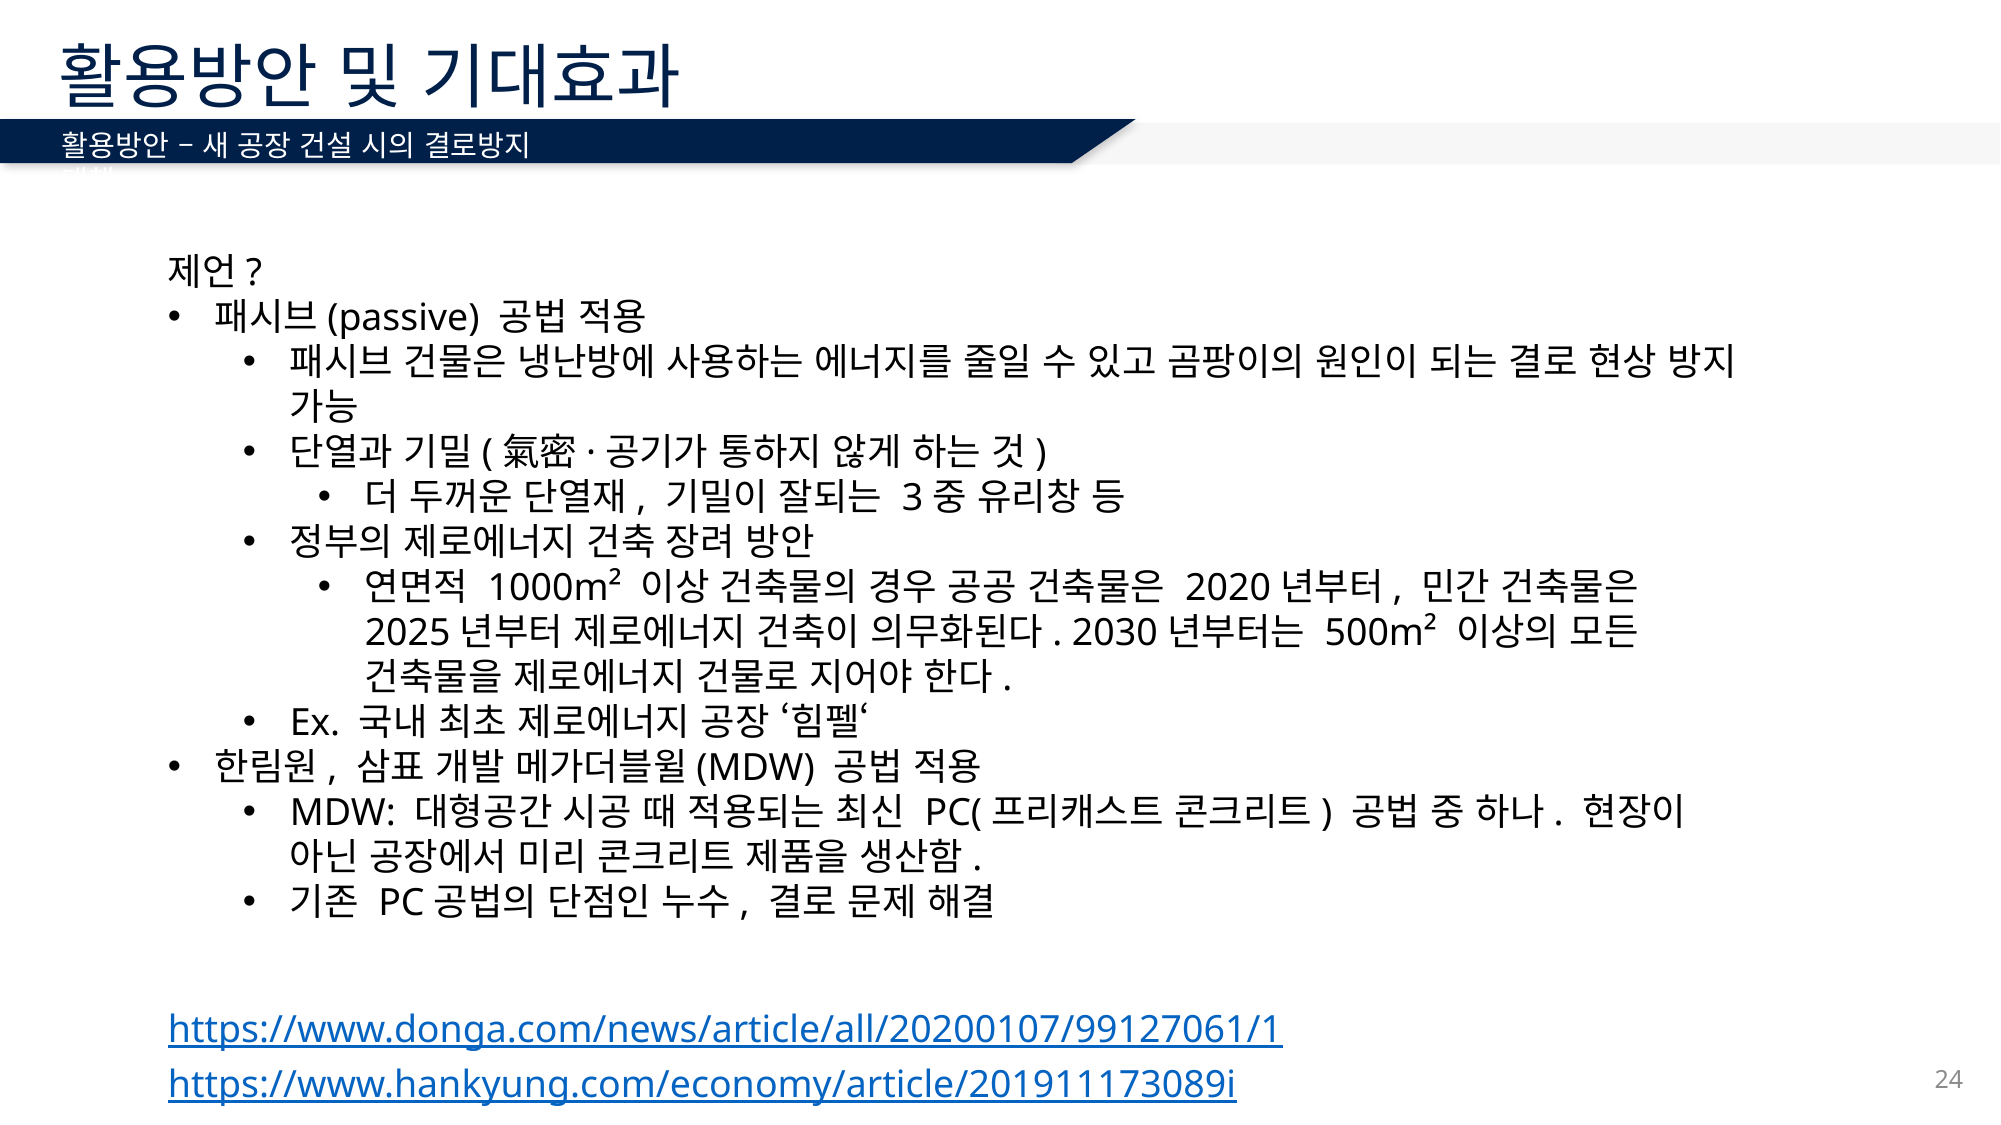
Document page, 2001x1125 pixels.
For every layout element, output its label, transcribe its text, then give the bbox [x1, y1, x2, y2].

text_box https://www.hankyung.com/economy/article/201911173089i [153, 1052, 1410, 1119]
text_box 제언? 패시브(passive) 공법 적용 패시브 건물은 냉난방에 사용하는 에너지를 줄일 수 있고 곰팡이의 원인이 되는 결로 현상 방지 가능 단열과 기밀(氣密·공기가 통하지 않게 하는 것) 더 두꺼운 단열재, 기밀이 잘되는 3중 유리창 등 정부의 제로에너지 건축 장려 방안 연면적 1000m² 이상 건축물의 경우 공공 건축물은 2020년부터, 민간 건축물은 2025년부터 제로에너지 건축이 의무화된다. 2030년부터는 500m² 이상의 모든 건축물을 제로에너지 건물로 지어야 한다. Ex. 국내 최초 제로에너지 공장 ‘힘펠‘ 한림원, 삼표 개발 메가더블윌(MDW) 공법 적용 MDW: 대형공간 시공 때 적용되는 최신 PC(프리캐스트 콘크리트) 공법 중 하나. 현장이 아닌 공장에서 미리 콘크리트 제품을 생산함. 기존 PC공법의 단점인 누수, 결로 문제 해결 [153, 240, 1757, 931]
text_box https://www.donga.com/news/article/all/20200107/99127061/1 [153, 997, 1552, 1064]
text_box 활용방안 – 새 공장 건설 시의 결로방지 대책 [47, 119, 602, 205]
title 활용방안 및 기대효과 [44, 34, 1053, 126]
slide_number 24 [1884, 1050, 1978, 1111]
